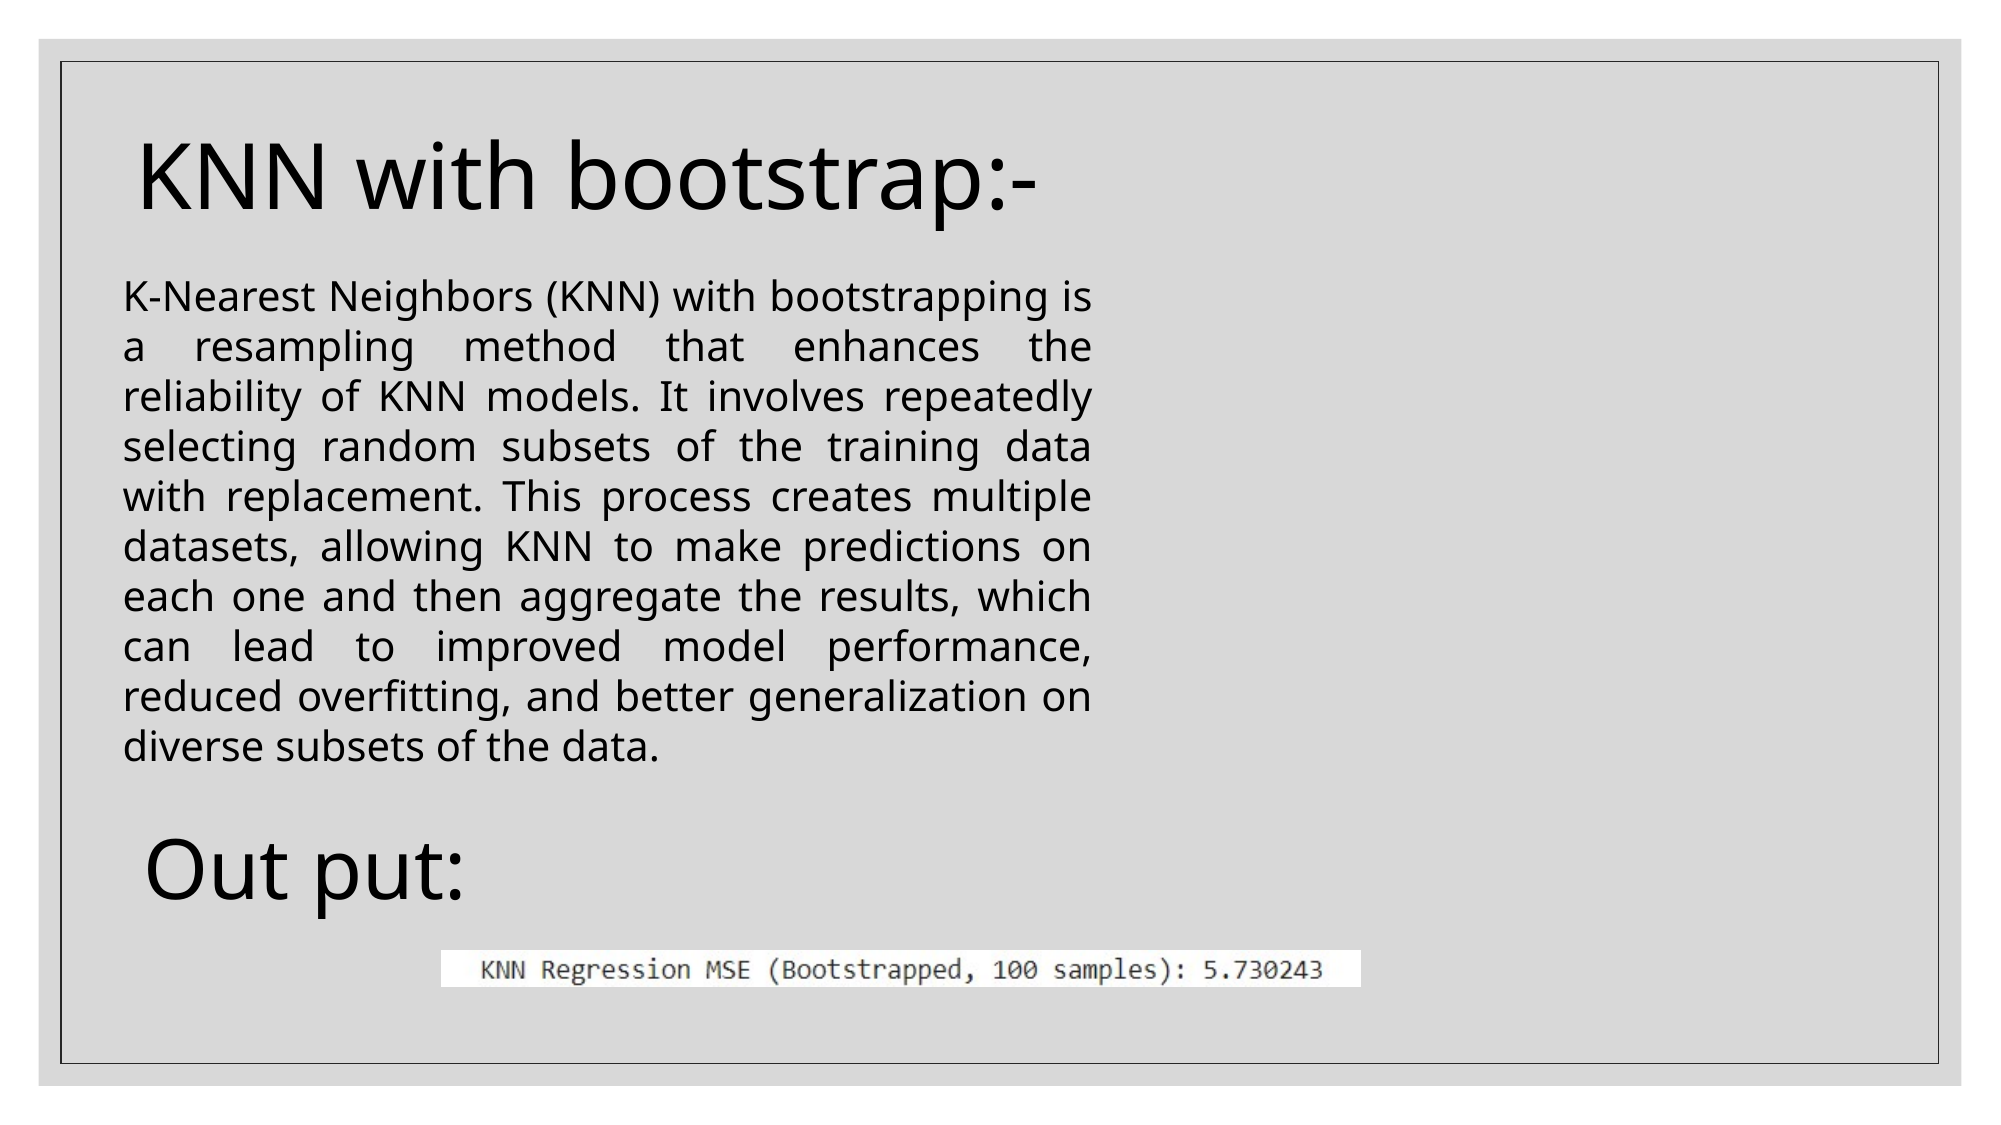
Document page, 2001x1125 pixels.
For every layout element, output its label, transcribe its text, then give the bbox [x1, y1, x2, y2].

text_box KNN with bootstrap:- [120, 110, 1121, 235]
text_box Out put: [128, 808, 1129, 924]
text_box K-Nearest Neighbors (KNN) with bootstrapping is a resampling method that enhances the reliability of KNN models. It involves repeatedly selecting random subsets of the training data with replacement. This process creates multiple datasets, allowing KNN to make predictions on each one and then aggregate the results, which can lead to improved model performance, reduced overfitting, and better generalization on diverse subsets of the data. [107, 262, 1108, 778]
picture [441, 950, 1361, 987]
